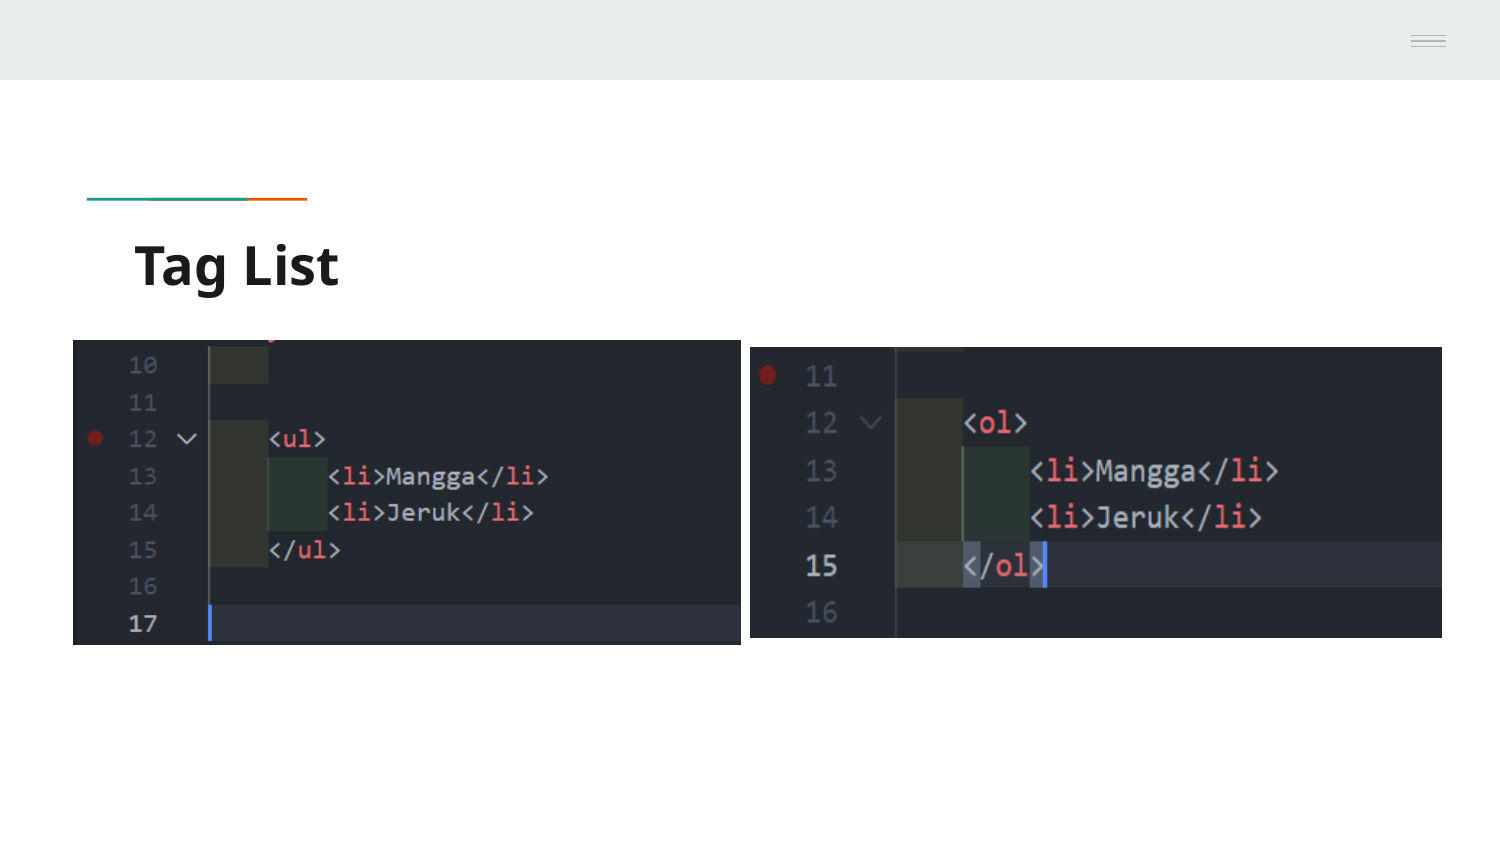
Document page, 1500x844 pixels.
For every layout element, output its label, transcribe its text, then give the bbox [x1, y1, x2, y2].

picture [749, 347, 1442, 638]
title Tag List [119, 216, 1381, 305]
picture [73, 340, 741, 645]
